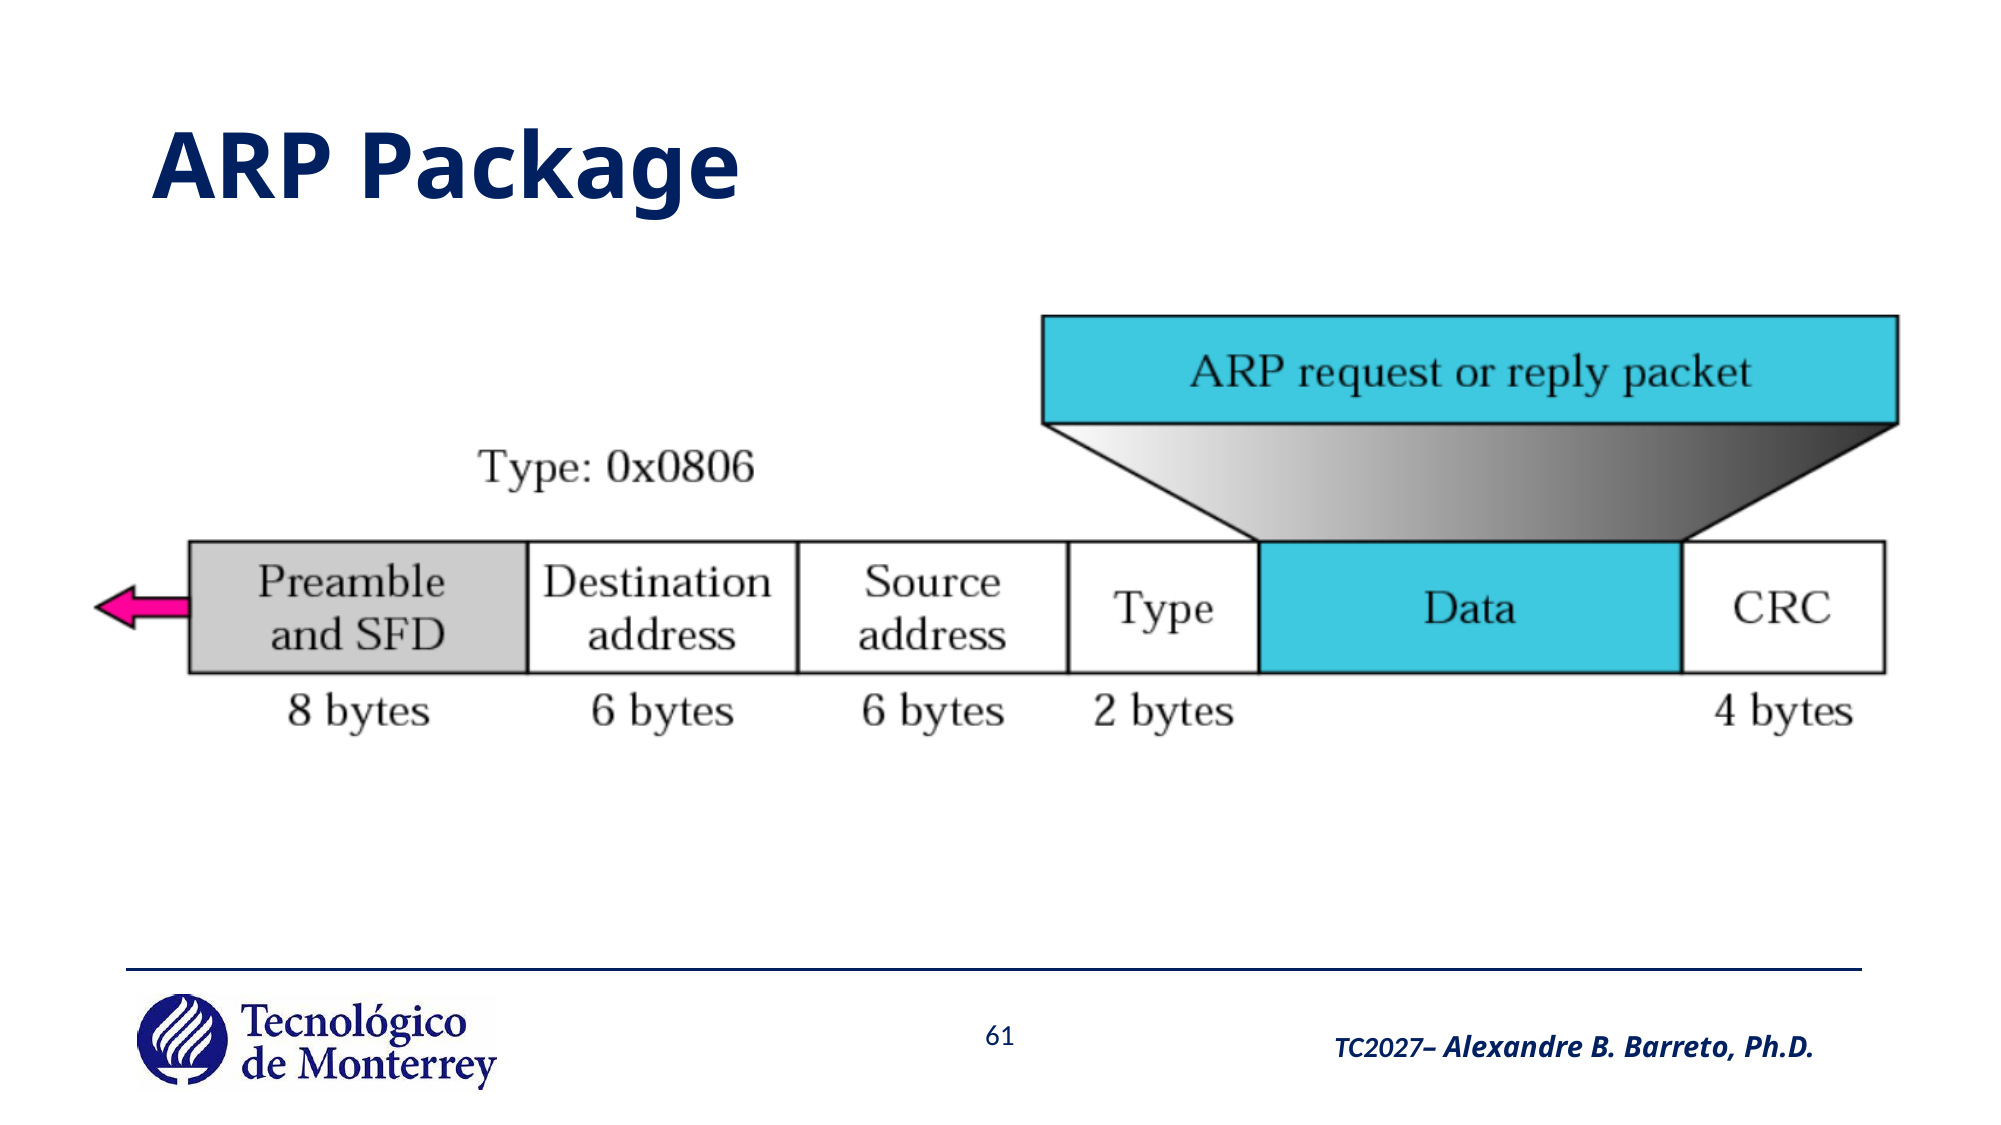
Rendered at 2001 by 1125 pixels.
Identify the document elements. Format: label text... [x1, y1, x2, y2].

picture [57, 290, 1943, 742]
title ARP Package [137, 59, 1863, 278]
picture [137, 994, 497, 1090]
